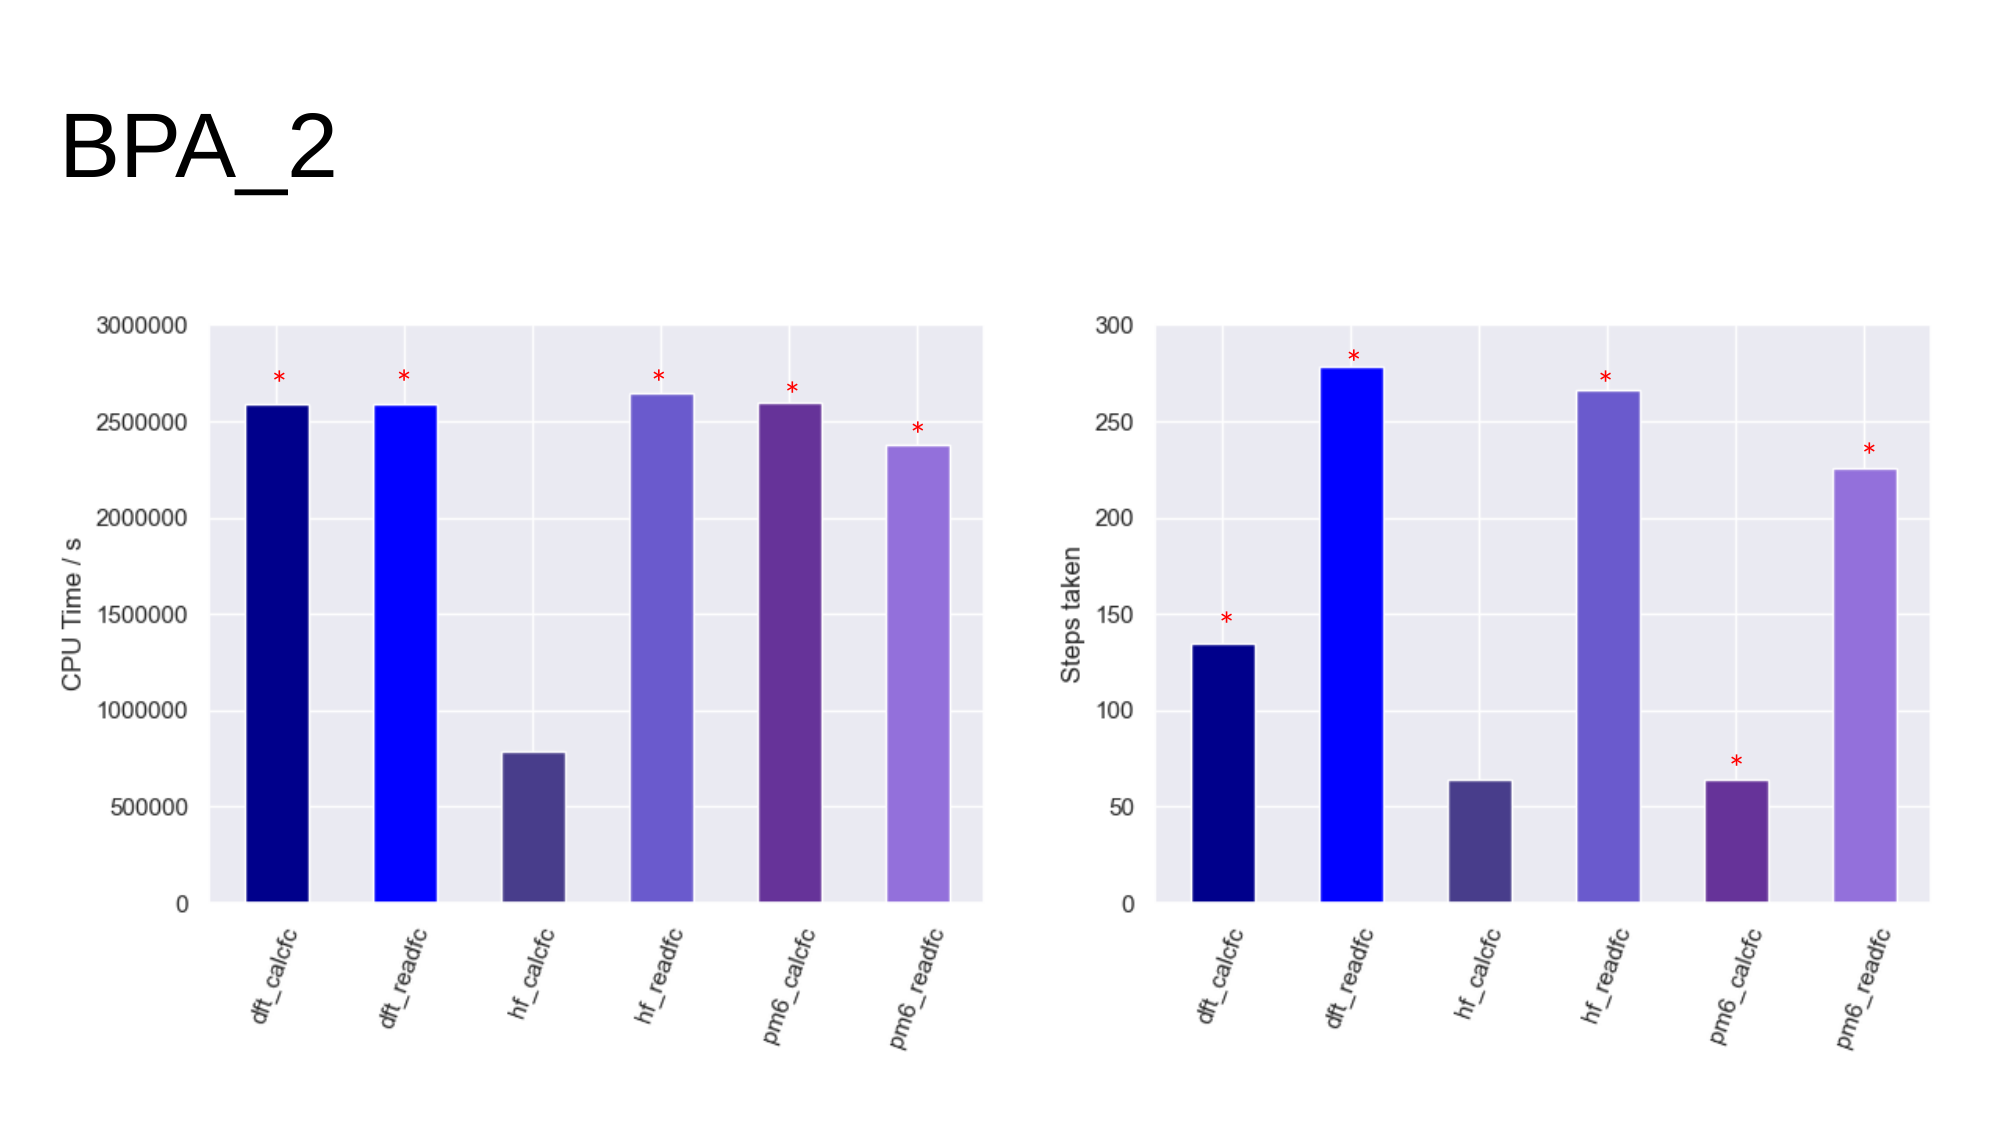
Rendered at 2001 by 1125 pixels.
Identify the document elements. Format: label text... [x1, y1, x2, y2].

title BPA_2 [44, 38, 1770, 257]
picture [48, 301, 1000, 1066]
picture [1047, 301, 1947, 1066]
